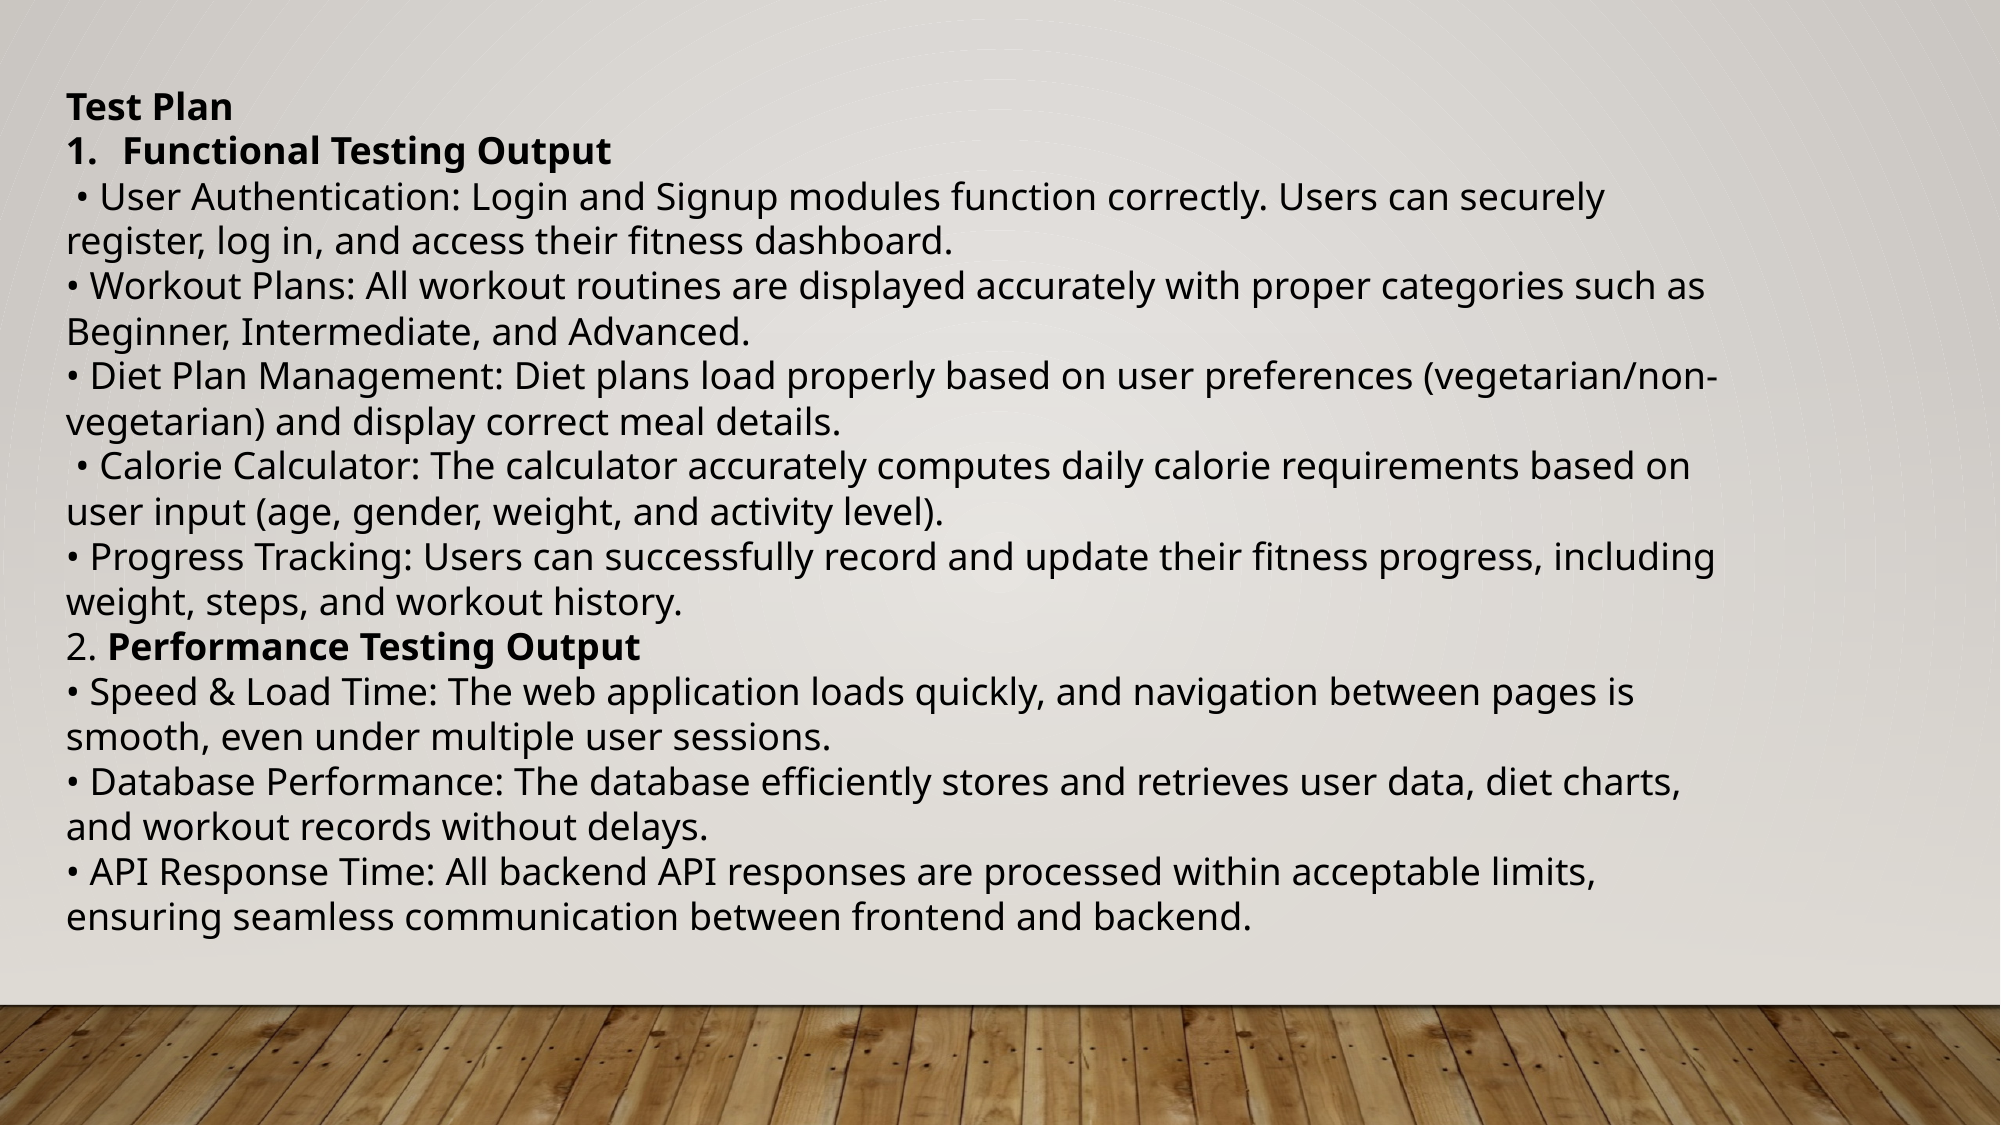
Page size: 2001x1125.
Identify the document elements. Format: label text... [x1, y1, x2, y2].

text_box Test Plan Functional Testing Output • User Authentication: Login and Signup modules function correctly. Users can securely register, log in, and access their fitness dashboard. • Workout Plans: All workout routines are displayed accurately with proper categories such as Beginner, Intermediate, and Advanced. • Diet Plan Management: Diet plans load properly based on user preferences (vegetarian/non-vegetarian) and display correct meal details. • Calorie Calculator: The calculator accurately computes daily calorie requirements based on user input (age, gender, weight, and activity level). • Progress Tracking: Users can successfully record and update their fitness progress, including weight, steps, and workout history. 2. Performance Testing Output • Speed & Load Time: The web application loads quickly, and navigation between pages is smooth, even under multiple user sessions. • Database Performance: The database efficiently stores and retrieves user data, diet charts, and workout records without delays. • API Response Time: All backend API responses are processed within acceptable limits, ensuring seamless communication between frontend and backend. [51, 75, 1763, 945]
picture [0, 1005, 2000, 1125]
